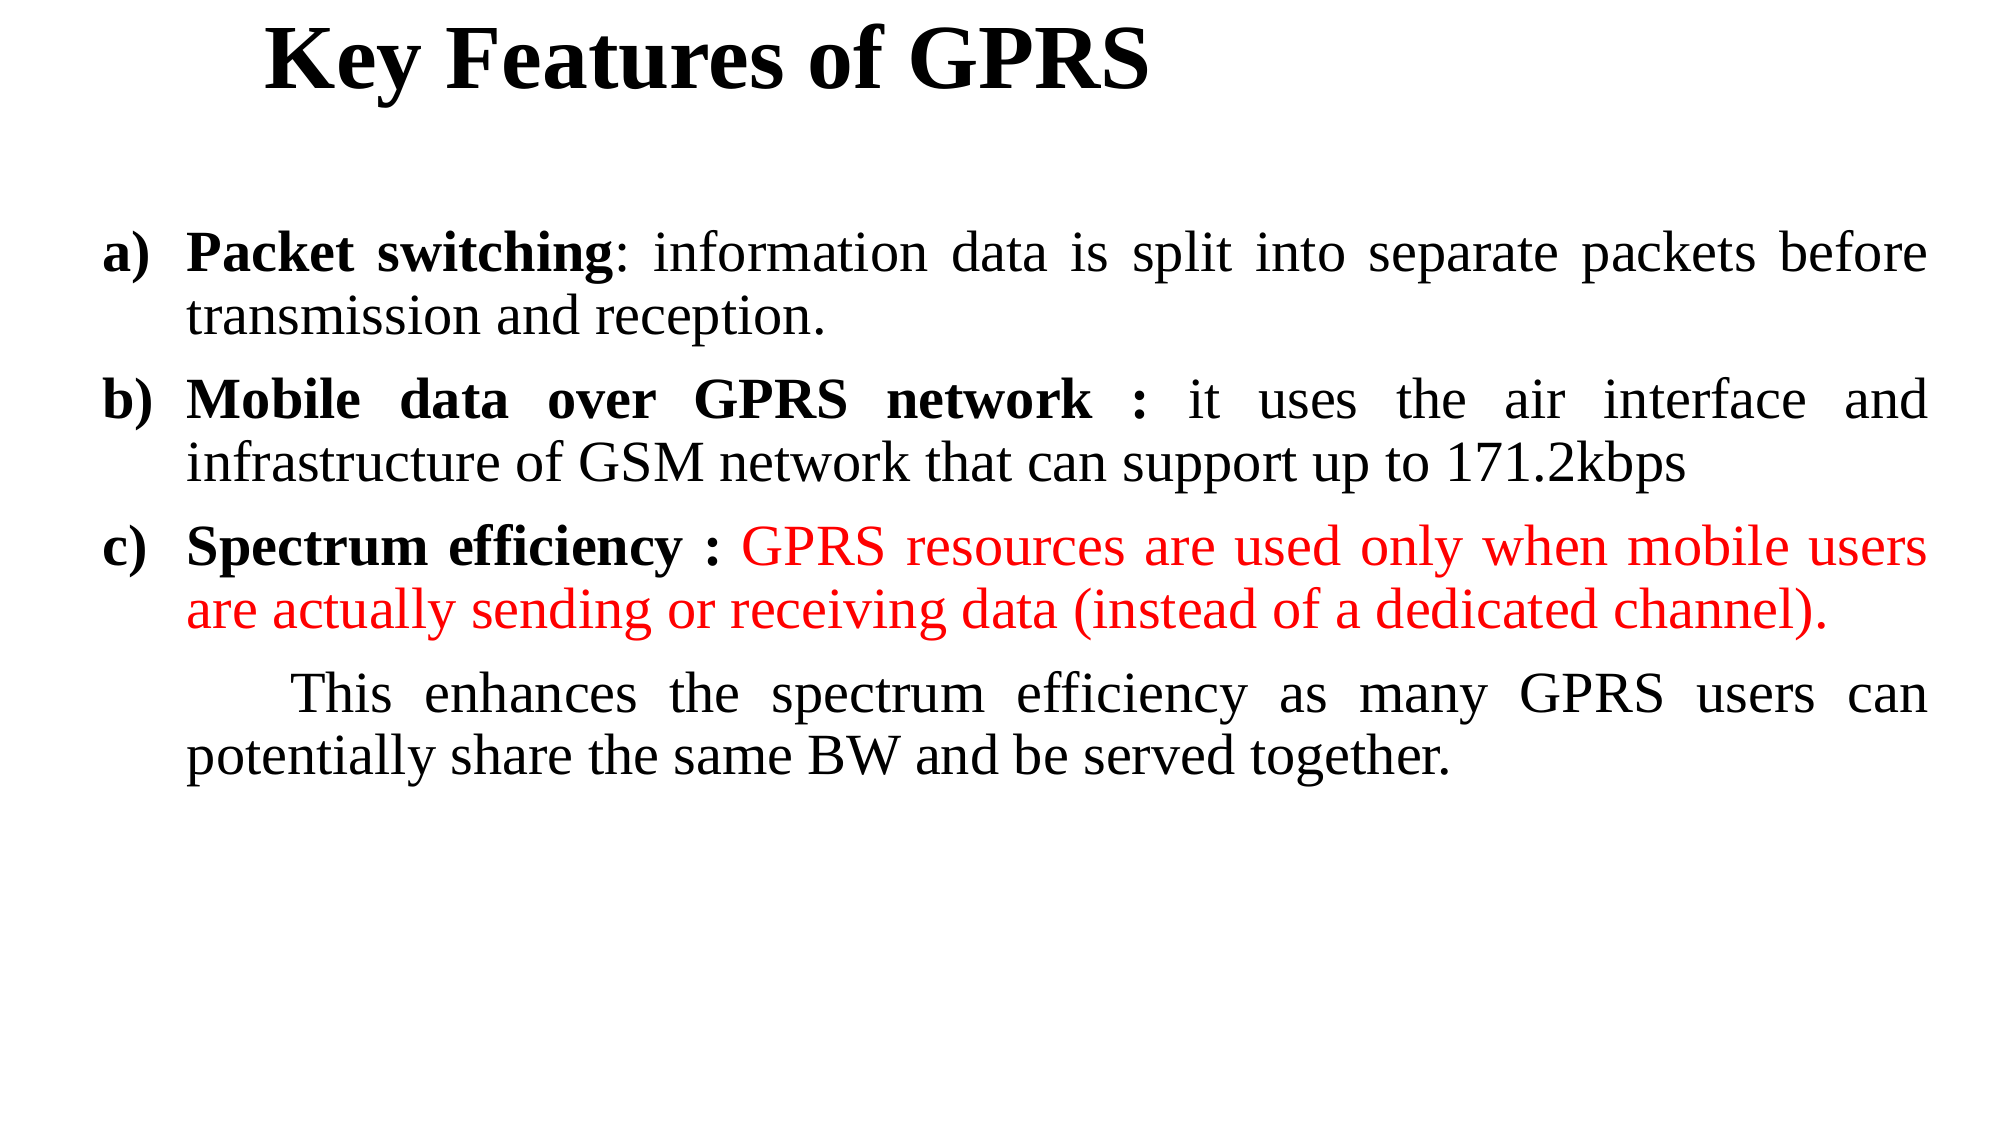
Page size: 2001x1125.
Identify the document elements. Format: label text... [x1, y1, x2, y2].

list Packet switching: information data is split into separate packets before transmission and reception. Mobile data over GPRS network : it uses the air interface and infrastructure of GSM network that can support up to 171.2kbps Spectrum efficiency : GPRS resources are used only when mobile users are actually sending or receiving data (instead of a dedicated channel). This enhances the spectrum efficiency as many GPRS users can potentially share the same BW and be served together. [73, 214, 1945, 1125]
title Key Features of GPRS [249, 0, 1480, 143]
